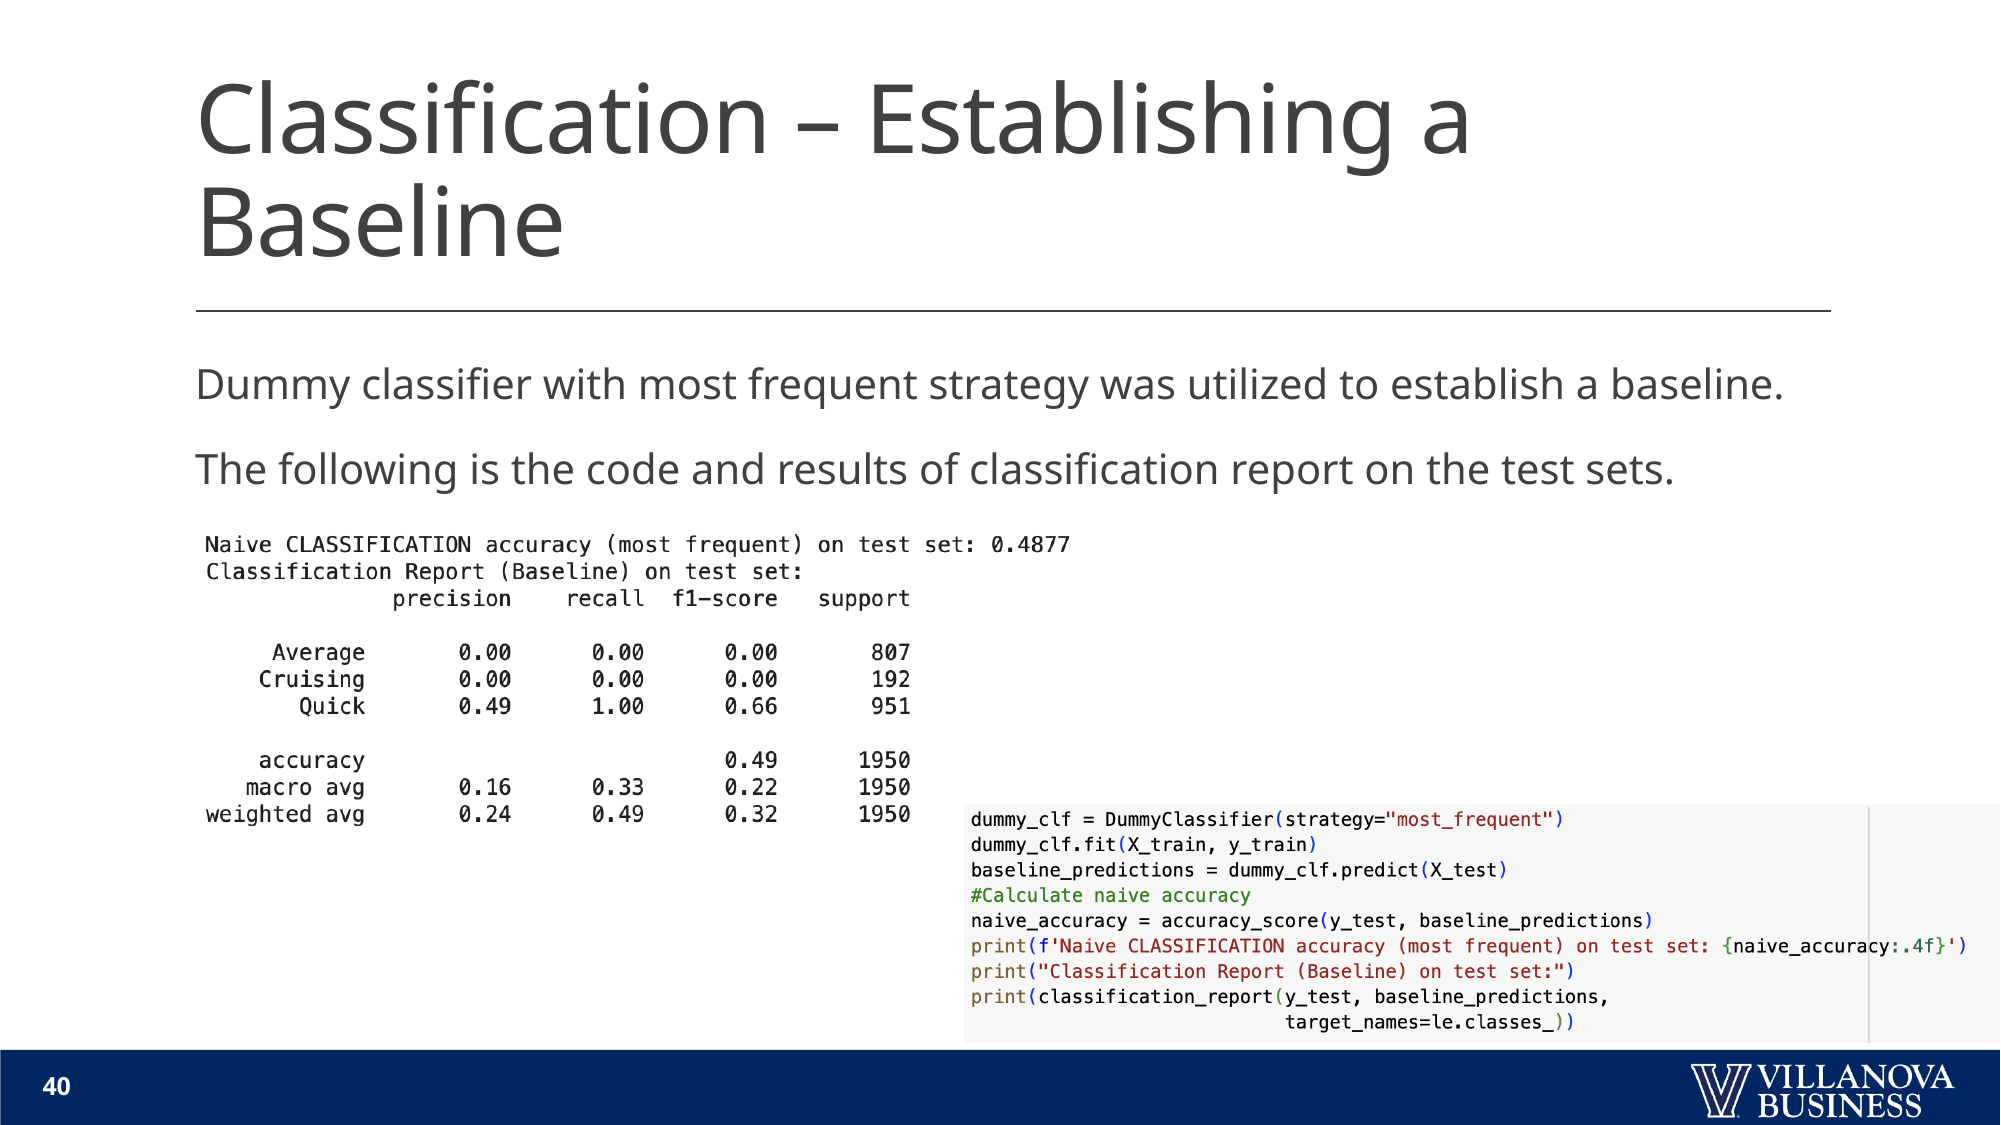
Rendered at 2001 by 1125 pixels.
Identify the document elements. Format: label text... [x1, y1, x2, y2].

picture [195, 524, 2000, 1125]
title Classification – Establishing a Baseline [180, 47, 1830, 285]
slide_number 40 [27, 1057, 156, 1118]
list Dummy classifier with most frequent strategy was utilized to establish a baseline. The following is the code and results of classification report on the test sets. [180, 345, 1830, 963]
